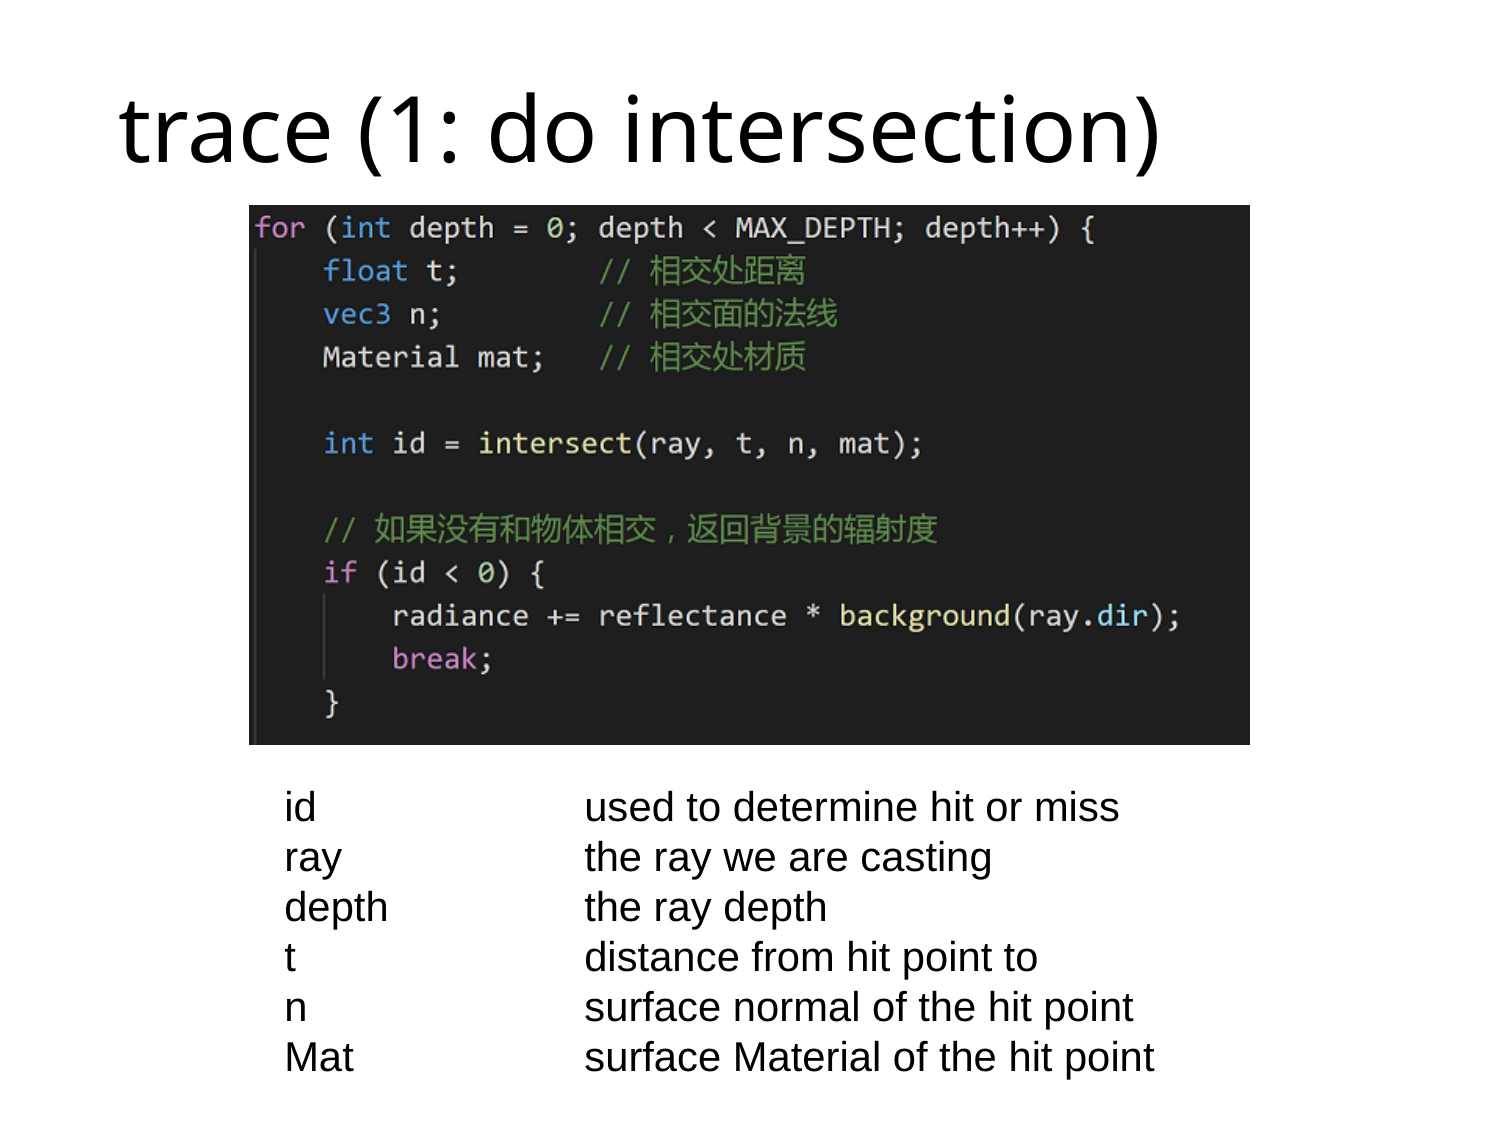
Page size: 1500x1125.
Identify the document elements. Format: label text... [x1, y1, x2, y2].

picture [249, 205, 1250, 745]
title trace (1: do intersection) [103, 24, 1397, 243]
text_box id used to determine hit or miss ray the ray we are casting depth the ray depth t distance from hit point to n surface normal of the hit point Mat surface Material of the hit point [269, 772, 1170, 1088]
